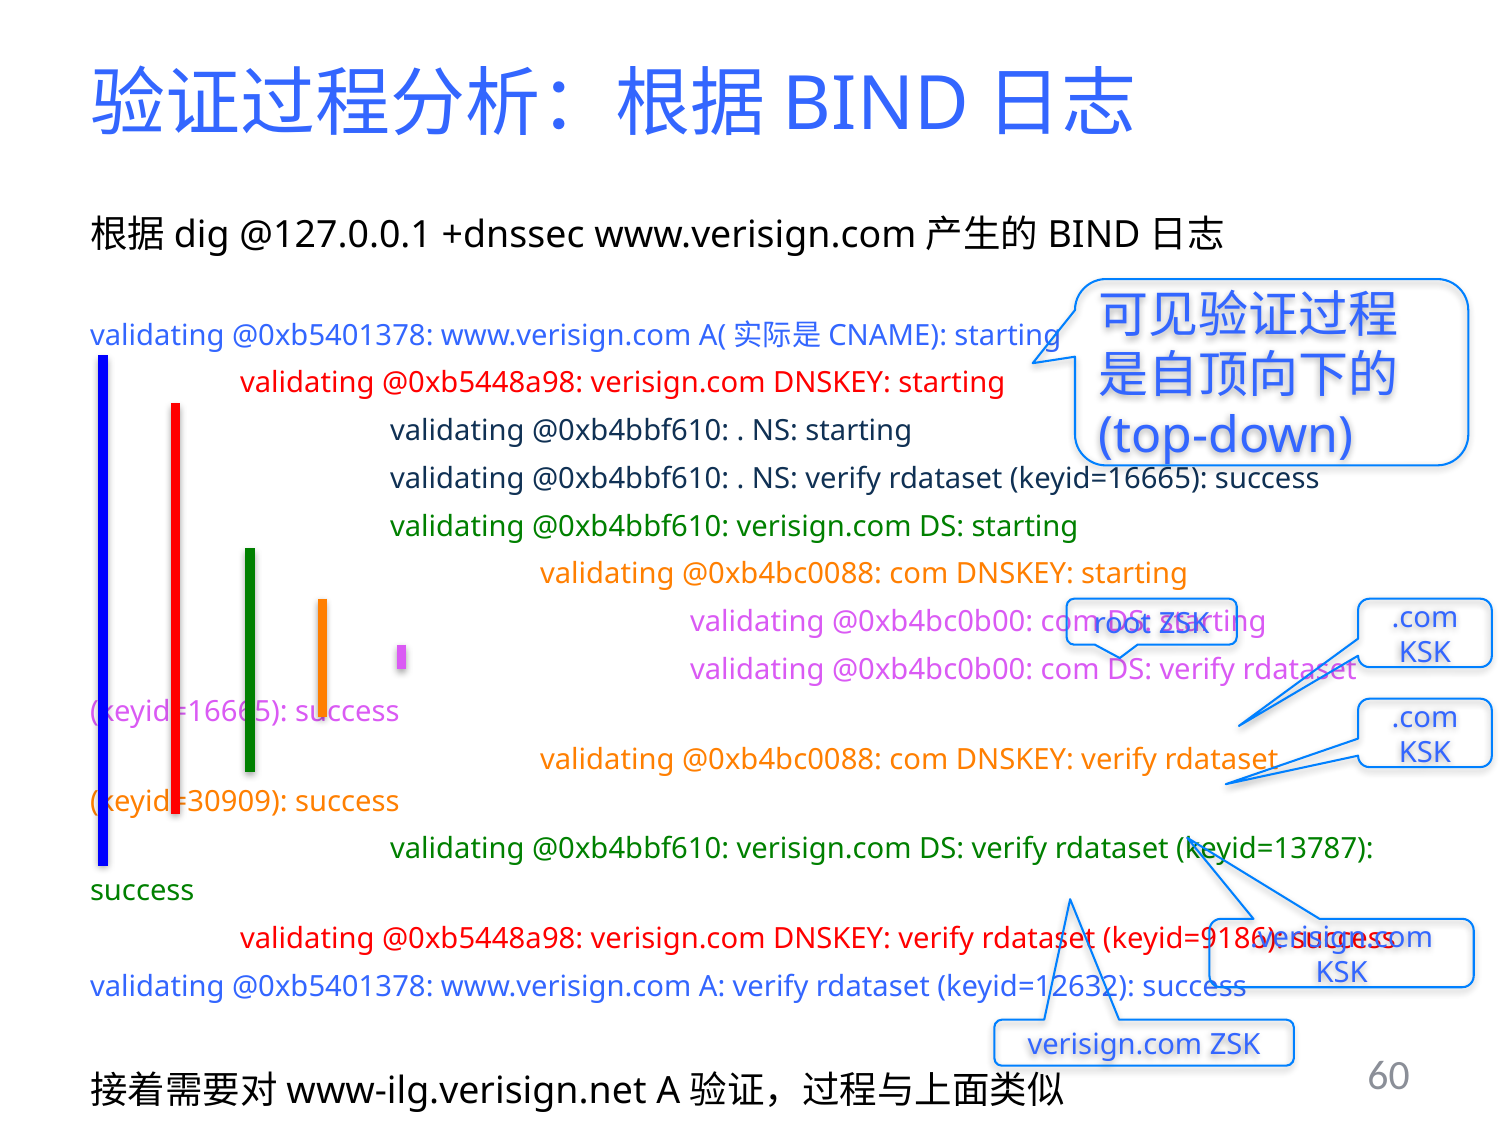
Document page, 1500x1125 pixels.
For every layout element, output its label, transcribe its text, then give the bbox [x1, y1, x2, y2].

text_box 可见验证过程是自顶向下的(top-down) [1032, 278, 1470, 467]
text_box root ZSK [1065, 597, 1238, 659]
text_box .com KSK [1225, 697, 1493, 785]
slide_number 60 [1074, 1042, 1425, 1103]
text_box .verisign.com KSK [1186, 837, 1475, 989]
list 根据dig @127.0.0.1 +dnssec www.verisign.com产生的BIND日志 validating @0xb5401378: www.verisign.com A(实际是CNAME): starting validating @0xb5448a98: verisign.com DNSKEY: starting validating @0xb4bbf610: . NS: starting validating @0xb4bbf610: . NS: verify rdataset (keyid=16665): success validating @0xb4bbf610: verisign.com DS: starting validating @0xb4bc0088: com DNSKEY: starting validating @0xb4bc0b00: com DS: starting validating @0xb4bc0b00: com DS: verify rdataset (keyid=16665): success validating @0xb4bc0088: com DNSKEY: verify rdataset (keyid=30909): success validating @0xb4bbf610: verisign.com DS: verify rdataset (keyid=13787): success validating @0xb5448a98: verisign.com DNSKEY: verify rdataset (keyid=9186): success validating @0xb5401378: www.verisign.com A: verify rdataset (keyid=12632): success 接着需要对www-ilg.verisign.net A验证，过程与上面类似 [75, 193, 1425, 1080]
title 验证过程分析：根据BIND日志 [75, 6, 1425, 193]
text_box verisign.com ZSK [993, 898, 1295, 1067]
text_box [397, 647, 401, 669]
text_box .com KSK [1238, 597, 1493, 727]
